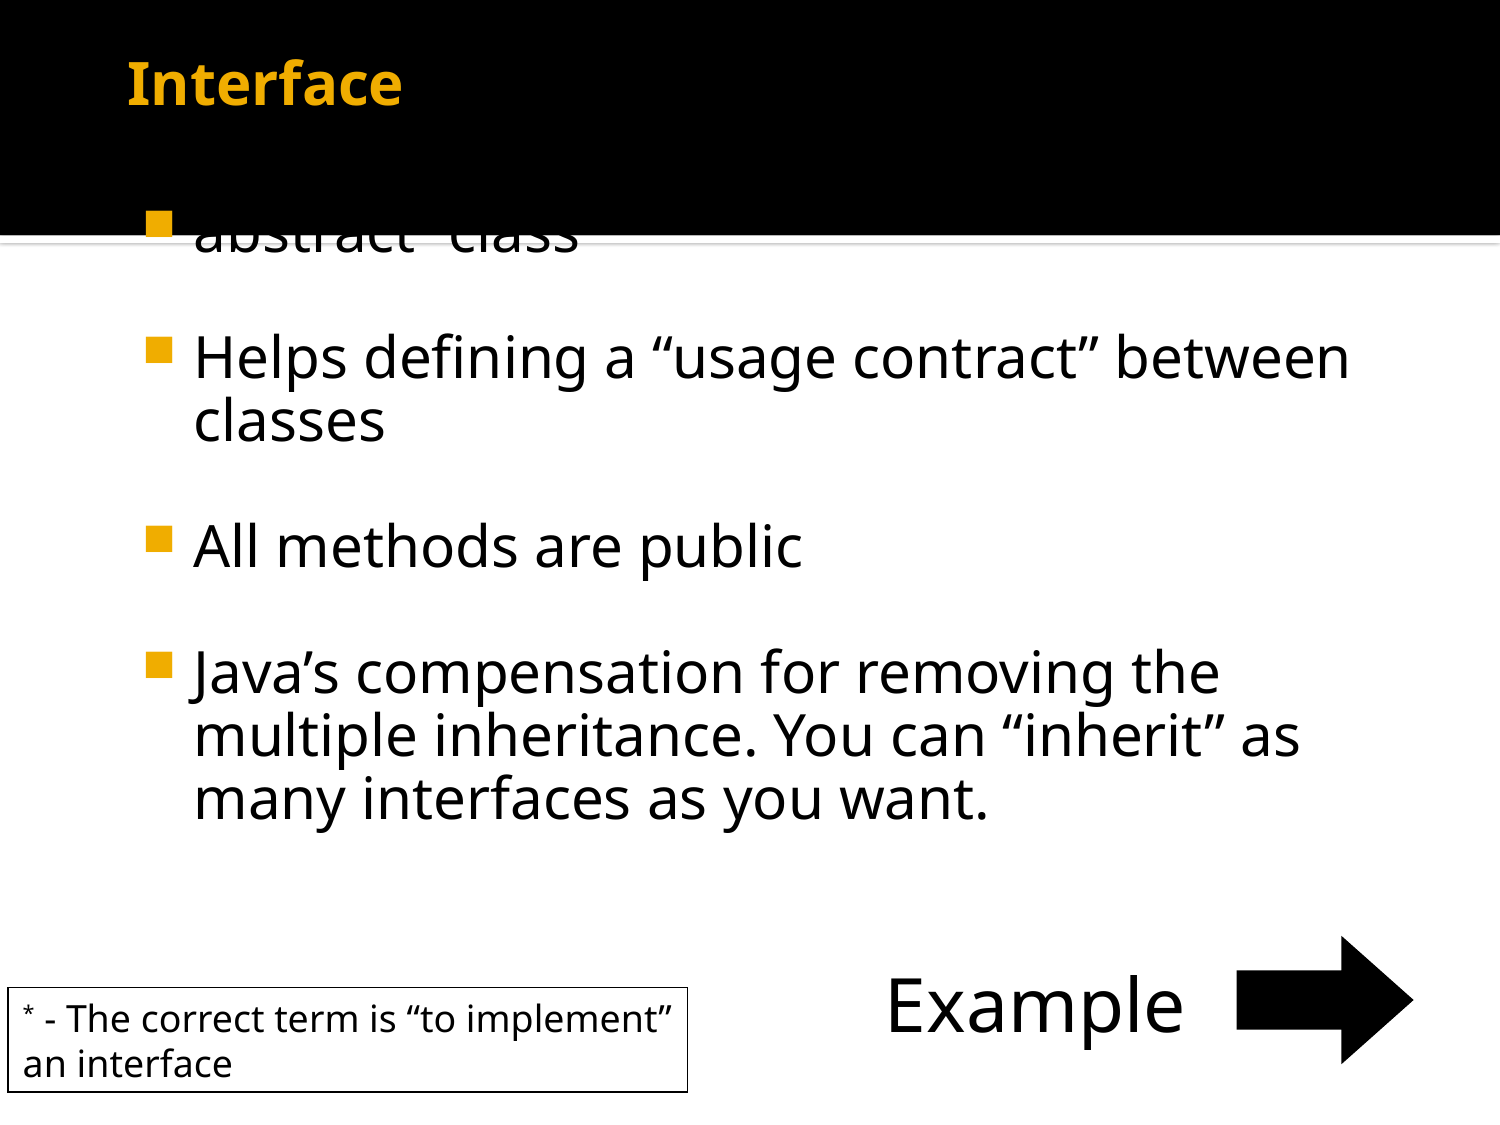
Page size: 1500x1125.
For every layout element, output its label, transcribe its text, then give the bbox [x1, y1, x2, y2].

text_box * - The correct term is “to implement” an interface [7, 987, 688, 1093]
text_box Example [870, 949, 1221, 1055]
list abstract “class” Helps defining a “usage contract” between classes All methods are public Java’s compensation for removing the multiple inheritance. You can “inherit” as many interfaces as you want. [112, 187, 1388, 900]
title Interface [112, 37, 1388, 125]
text_box [1237, 937, 1413, 1063]
